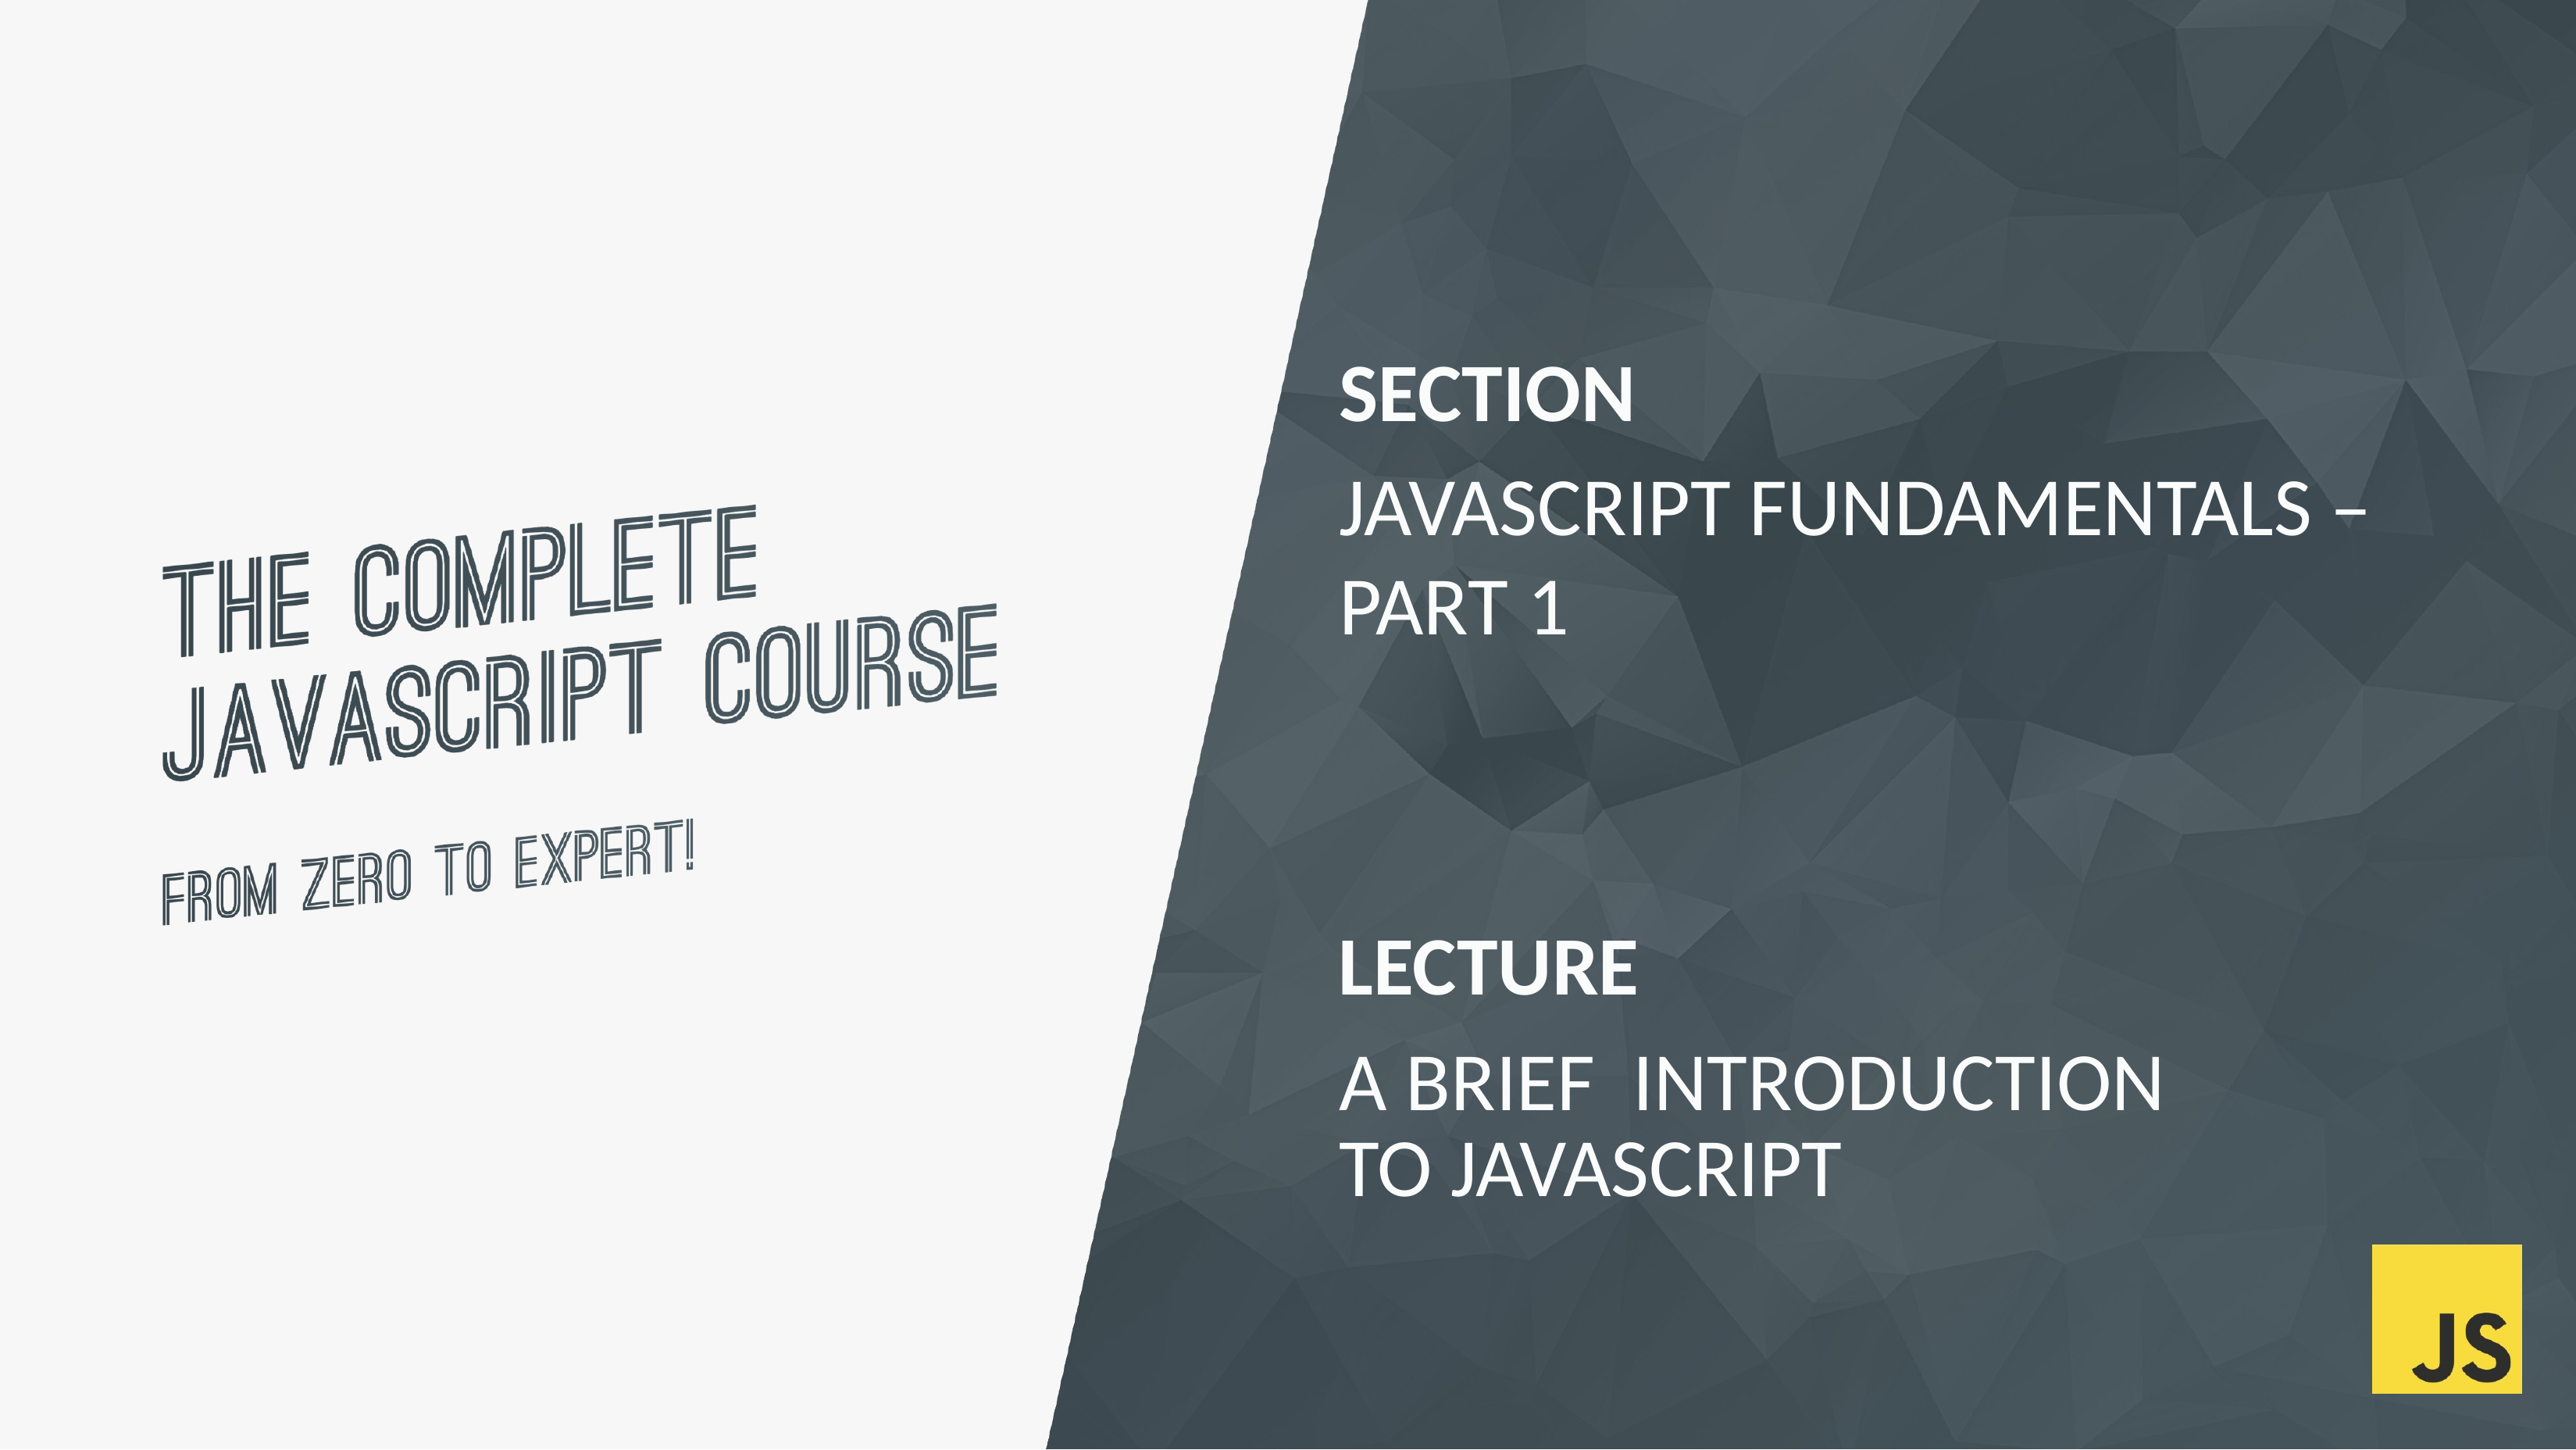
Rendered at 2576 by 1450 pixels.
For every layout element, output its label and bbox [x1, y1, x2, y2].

picture [1046, 0, 2576, 1450]
picture [159, 498, 1001, 929]
